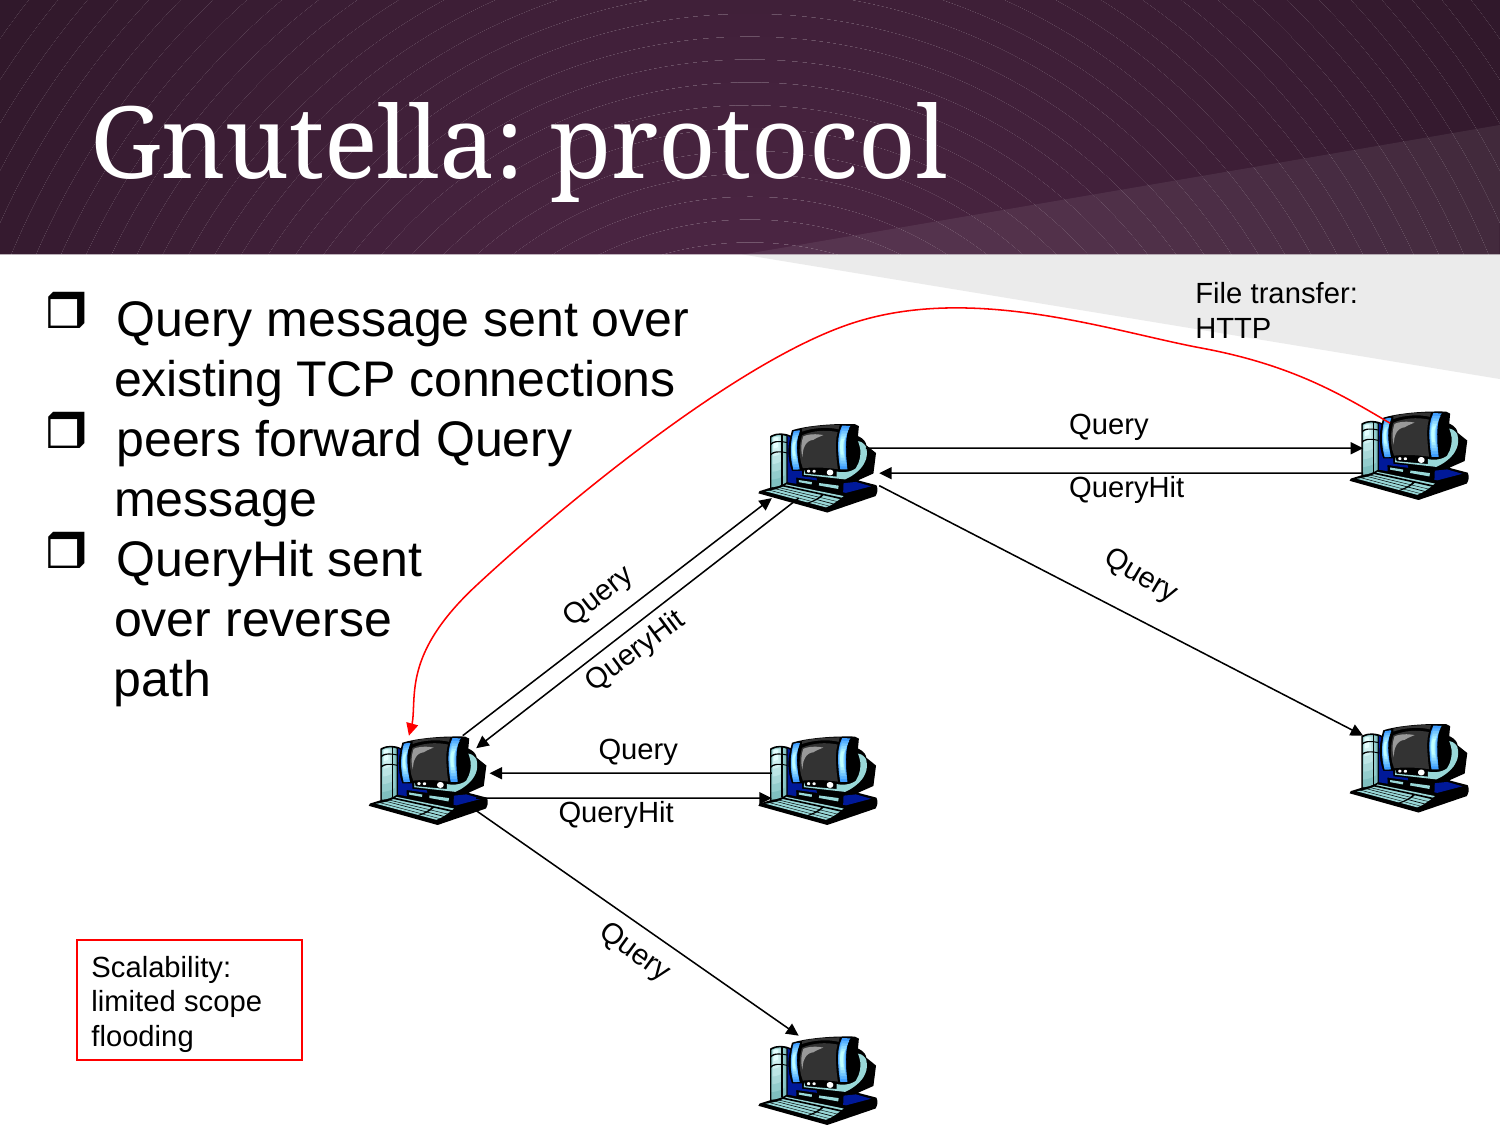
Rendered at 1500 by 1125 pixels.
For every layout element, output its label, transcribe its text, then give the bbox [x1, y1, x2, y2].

text_box Query message sent over existing TCP connections peers forward Query message QueryHit sent over reverse path [29, 278, 715, 714]
title Gnutella: protocol [75, 45, 1425, 233]
text_box File transfer: HTTP [1180, 267, 1500, 352]
text_box Scalability: limited scope flooding [76, 940, 302, 1061]
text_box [368, 283, 1471, 1125]
